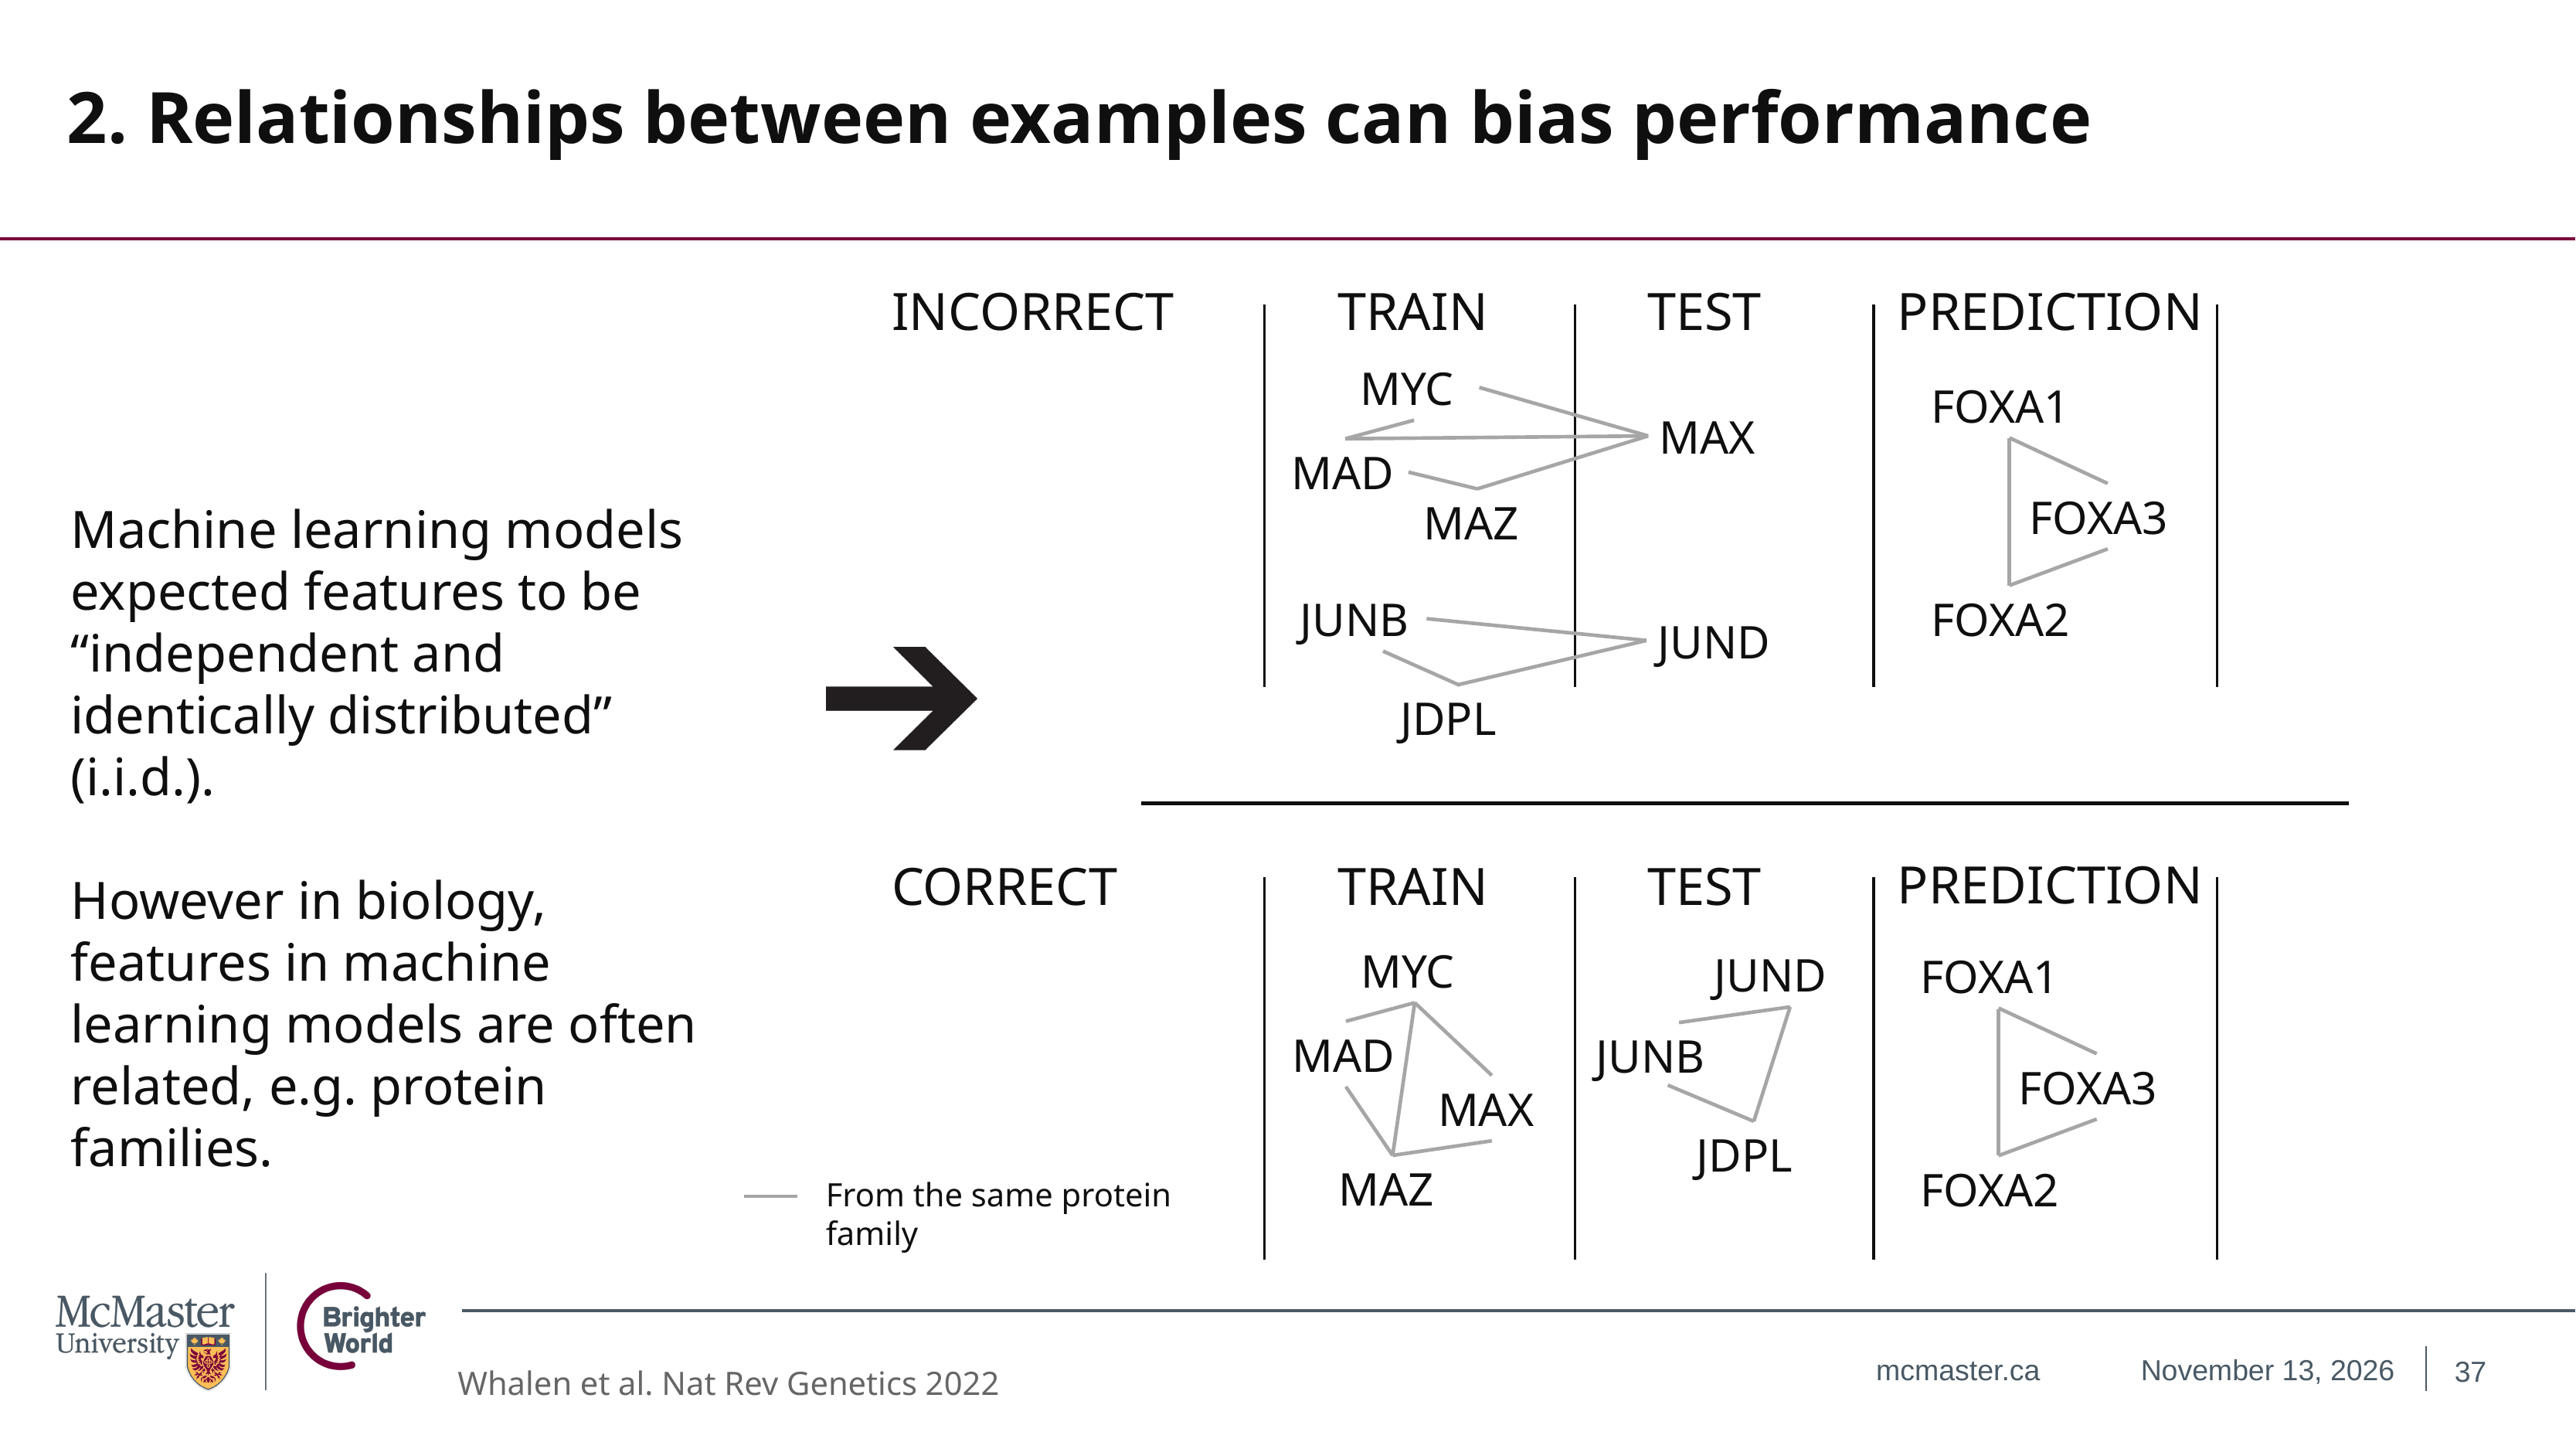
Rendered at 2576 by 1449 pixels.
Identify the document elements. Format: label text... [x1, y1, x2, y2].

text_box FOXA1 [1919, 372, 2099, 438]
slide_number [2080, 1346, 2407, 1391]
text_box FOXA1 [1908, 942, 2088, 1009]
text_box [1479, 387, 1649, 436]
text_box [1426, 618, 1647, 641]
text_box JUND [1646, 607, 1821, 674]
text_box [1753, 1023, 1791, 1122]
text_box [1392, 1003, 1415, 1156]
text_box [1344, 436, 1649, 440]
text_box TEST [1636, 273, 1807, 346]
text_box JDPL [1684, 1121, 1823, 1187]
text_box TEST [1636, 848, 1807, 921]
picture [826, 622, 977, 774]
text_box JUNB [1289, 585, 1477, 651]
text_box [1382, 651, 1456, 685]
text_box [1408, 471, 1478, 490]
text_box CORRECT [880, 848, 1222, 921]
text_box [2009, 549, 2109, 586]
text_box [1415, 1003, 1493, 1076]
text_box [1456, 640, 1647, 685]
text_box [1345, 1003, 1392, 1022]
text_box FOXA2 [1919, 585, 2099, 651]
text_box JUND [1702, 941, 1873, 1007]
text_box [2000, 1008, 2098, 1054]
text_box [1344, 420, 1415, 436]
text_box MYC [1348, 355, 1480, 420]
picture [56, 1273, 426, 1391]
text_box TRAIN [1326, 848, 1527, 921]
text_box PREDICTION [1886, 273, 2242, 346]
text_box 2. Relationships between examples can bias performance [56, 57, 2520, 152]
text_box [1477, 440, 1649, 490]
text_box INCORRECT [880, 273, 1222, 346]
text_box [1415, 1141, 1493, 1156]
text_box JUNB [1585, 1022, 1753, 1088]
text_box MYC [1349, 937, 1480, 1003]
text_box MAZ [1412, 490, 1543, 555]
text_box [1345, 1087, 1392, 1156]
text_box JUND [1874, 941, 1878, 1007]
text_box JDPL [1388, 685, 1527, 750]
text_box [1678, 1007, 1791, 1023]
text_box MAD [1280, 438, 1411, 505]
text_box Machine learning models expected features to be “independent and identically distributed” (i.i.d.). However in biology, features in machine learning models are often related, e.g. protein families. [59, 491, 764, 1182]
slide_number 37 [2442, 1346, 2540, 1395]
text_box MAX [1649, 403, 1779, 469]
text_box FOXA2 [1908, 1155, 2088, 1222]
text_box FOXA3 [2017, 483, 2197, 549]
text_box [2000, 1119, 2098, 1156]
text_box MAZ [1327, 1155, 1458, 1221]
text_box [1667, 1084, 1753, 1122]
text_box PREDICTION [1886, 846, 2242, 920]
text_box MAX [1426, 1075, 1558, 1141]
text_box MAD [1280, 1021, 1392, 1087]
text_box Whalen et al. Nat Rev Genetics 2022 [446, 1351, 1524, 1430]
text_box From the same protein family [814, 1168, 1194, 1258]
text_box TRAIN [1326, 273, 1527, 346]
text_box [2010, 438, 2109, 485]
text_box FOXA3 [2007, 1053, 2187, 1120]
